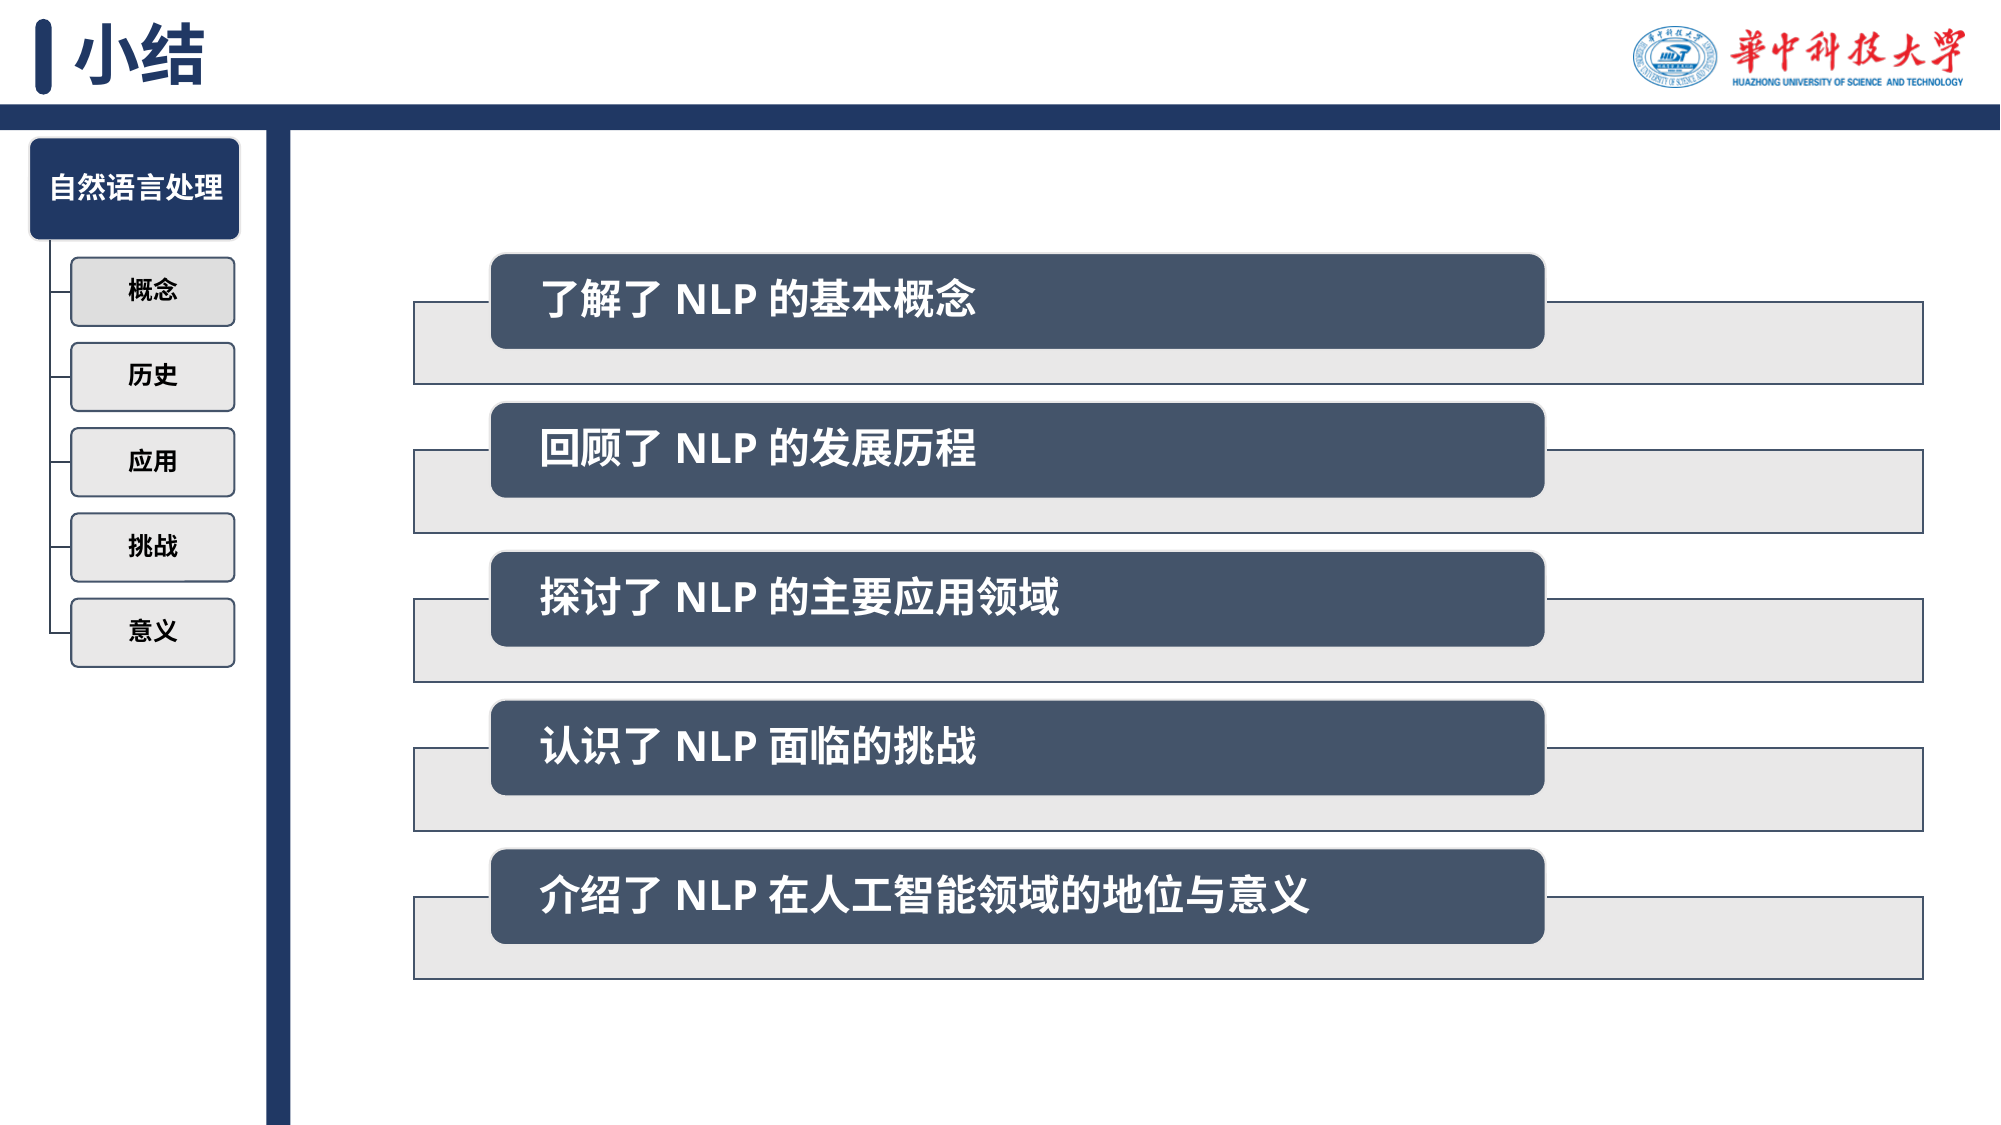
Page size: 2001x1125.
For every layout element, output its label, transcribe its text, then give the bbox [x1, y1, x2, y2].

picture [1784, 26, 1965, 88]
title 小结 [58, 14, 1784, 91]
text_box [19, 137, 250, 668]
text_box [414, 242, 1923, 990]
